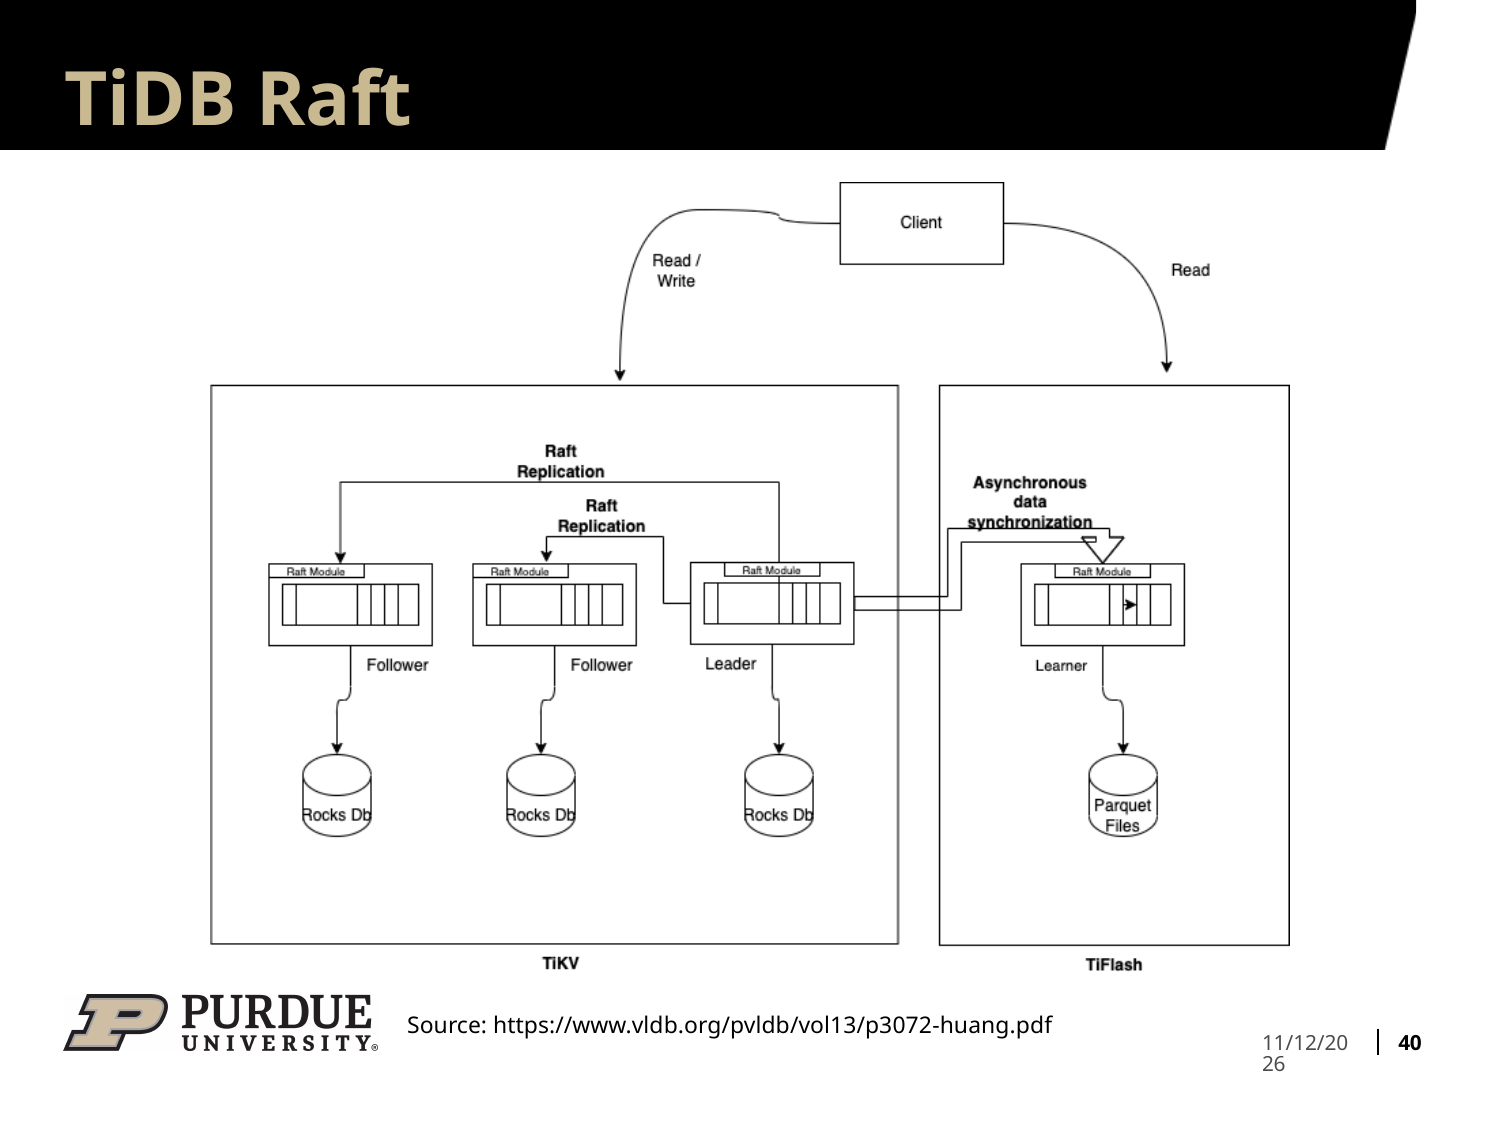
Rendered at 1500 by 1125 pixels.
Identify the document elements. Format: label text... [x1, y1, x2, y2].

slide_number 40 [1380, 1013, 1441, 1074]
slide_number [1247, 1017, 1375, 1071]
title TiDB Raft [61, 58, 1204, 148]
picture [63, 994, 378, 1051]
picture [210, 182, 1290, 987]
text_box Source: https://www.vldb.org/pvldb/vol13/p3072-huang.pdf [392, 1002, 1181, 1045]
